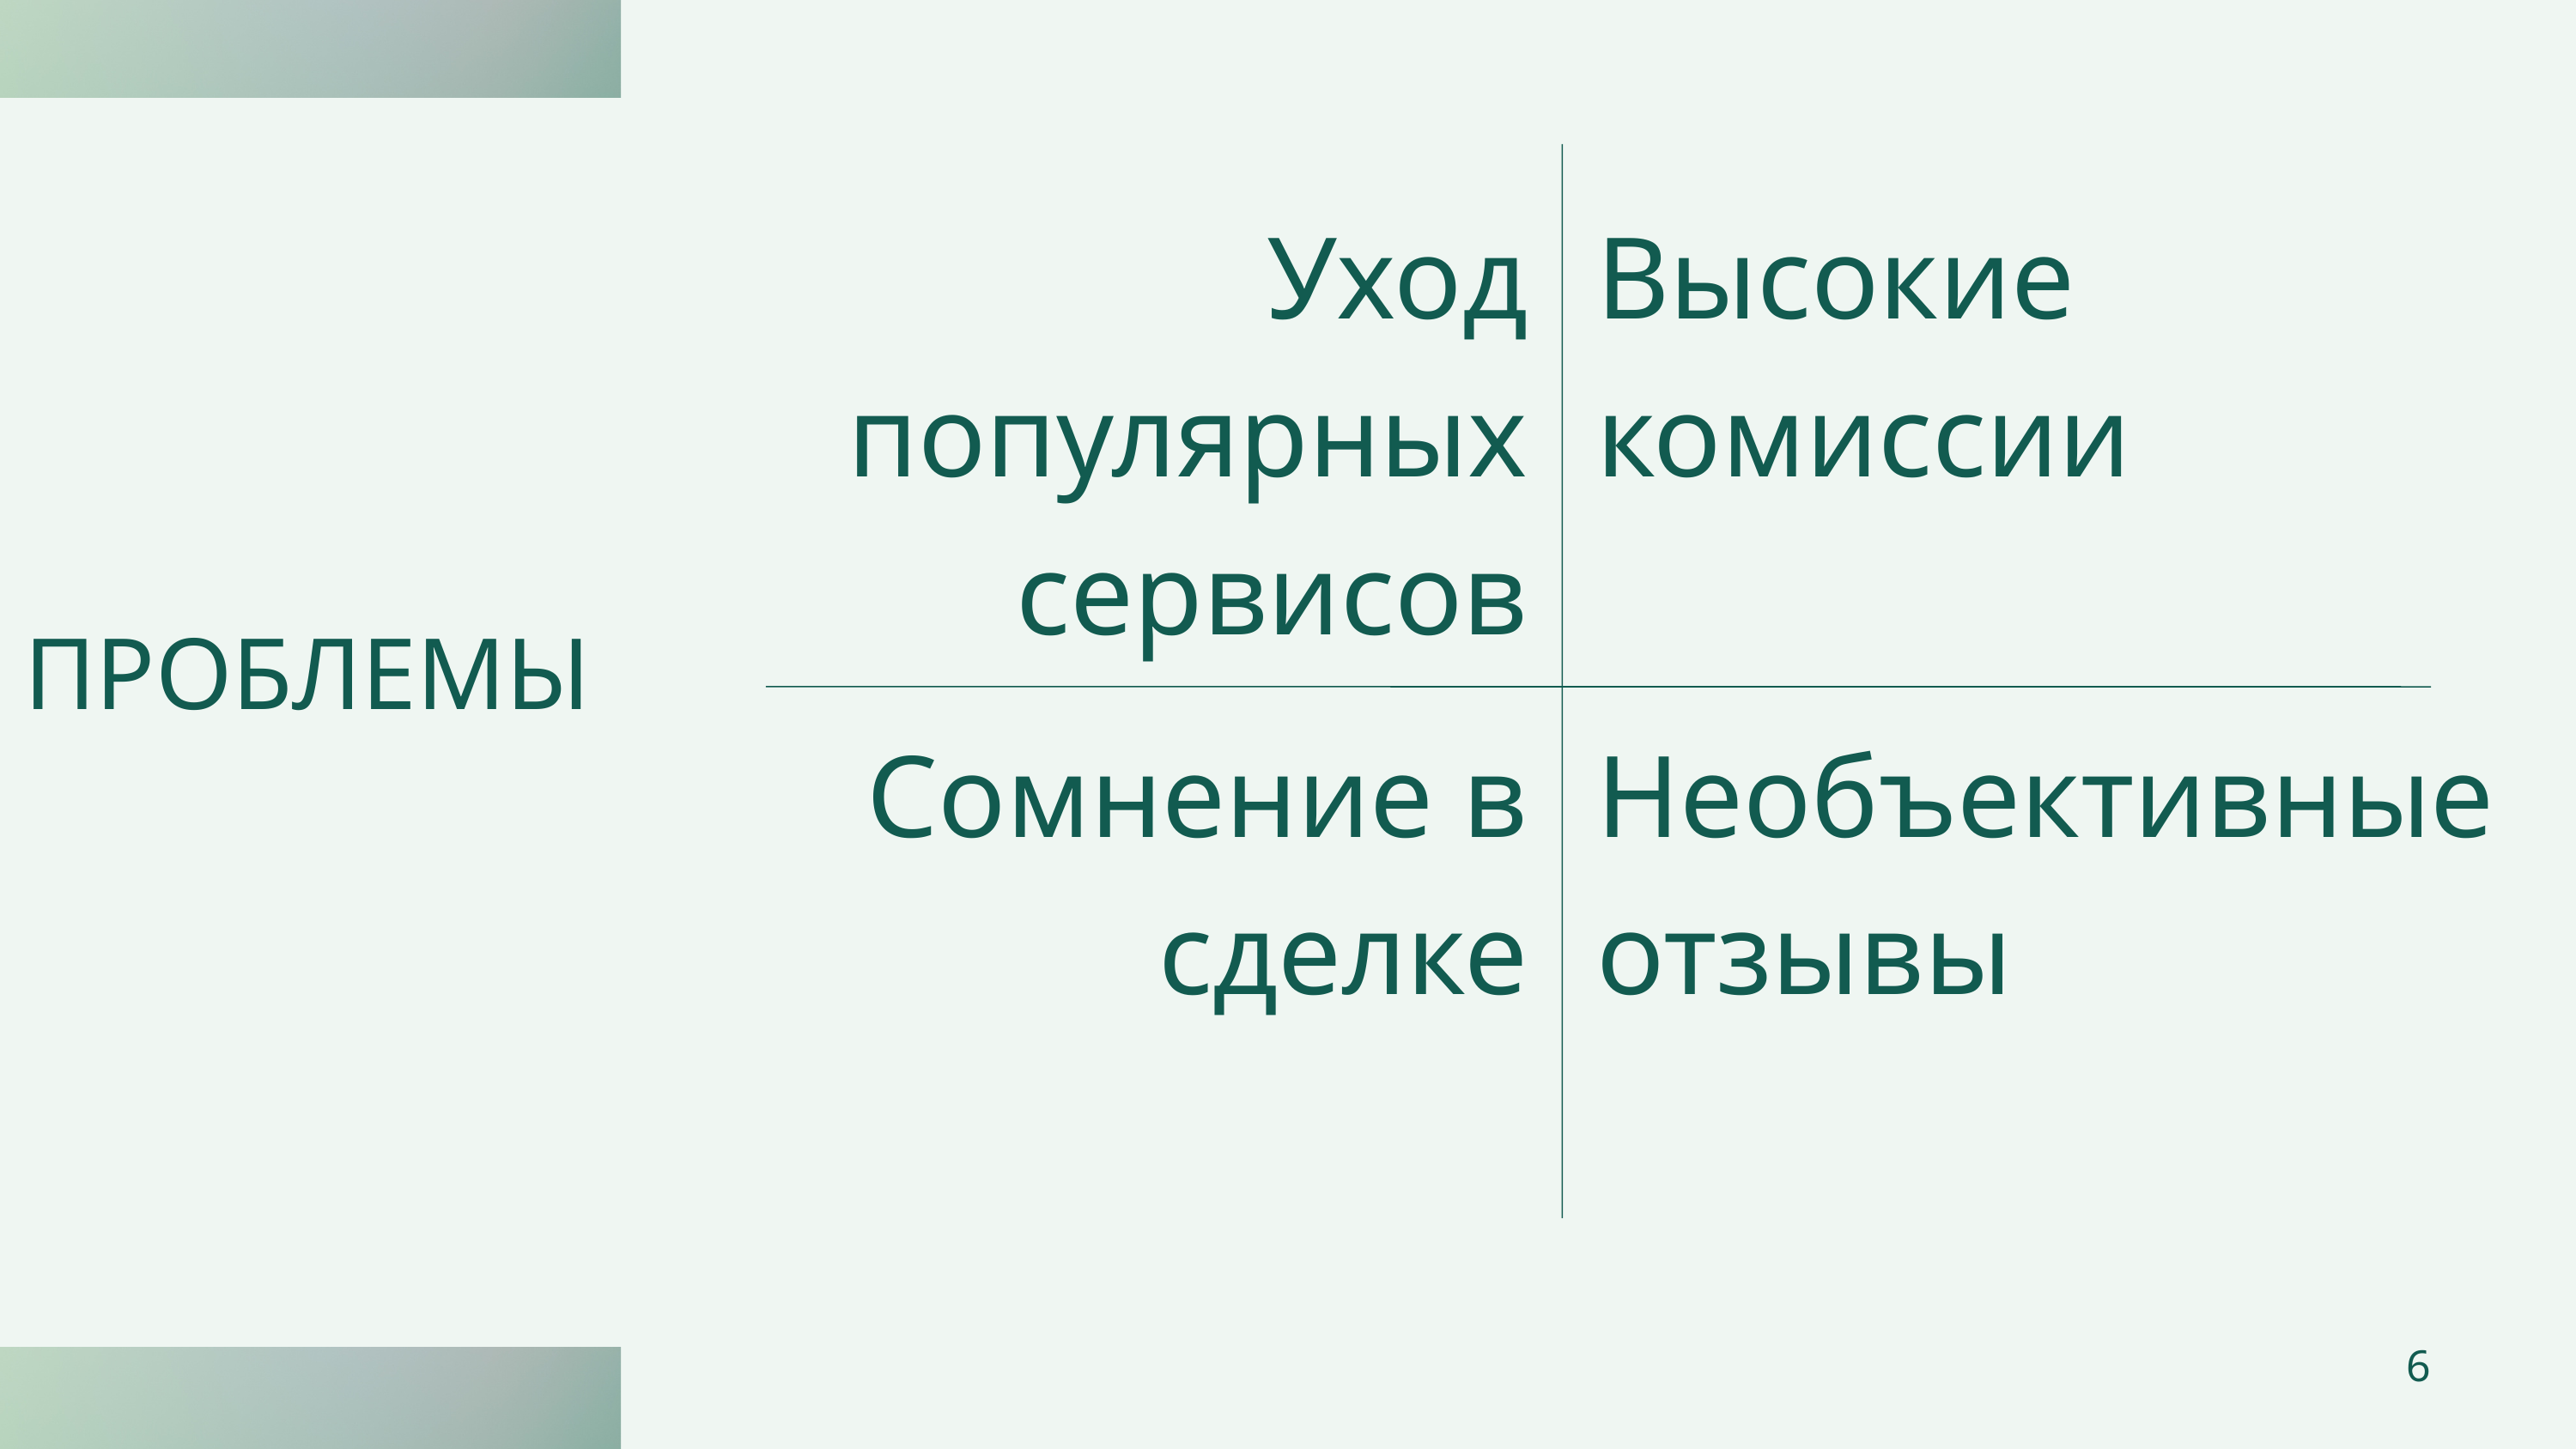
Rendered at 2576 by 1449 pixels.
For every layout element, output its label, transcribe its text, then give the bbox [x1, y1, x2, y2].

text_box [0, 1347, 622, 1449]
text_box [0, 0, 622, 98]
text_box Высокие комиссии [1596, 184, 2387, 500]
text_box 6 [1984, 1330, 2432, 1391]
text_box Сомнение в сделке [724, 701, 1528, 1018]
text_box Необъективные отзывы [1596, 701, 2576, 1018]
text_box ПРОБЛЕМЫ [24, 591, 597, 730]
text_box Уход популярных сервисов [702, 184, 1528, 658]
